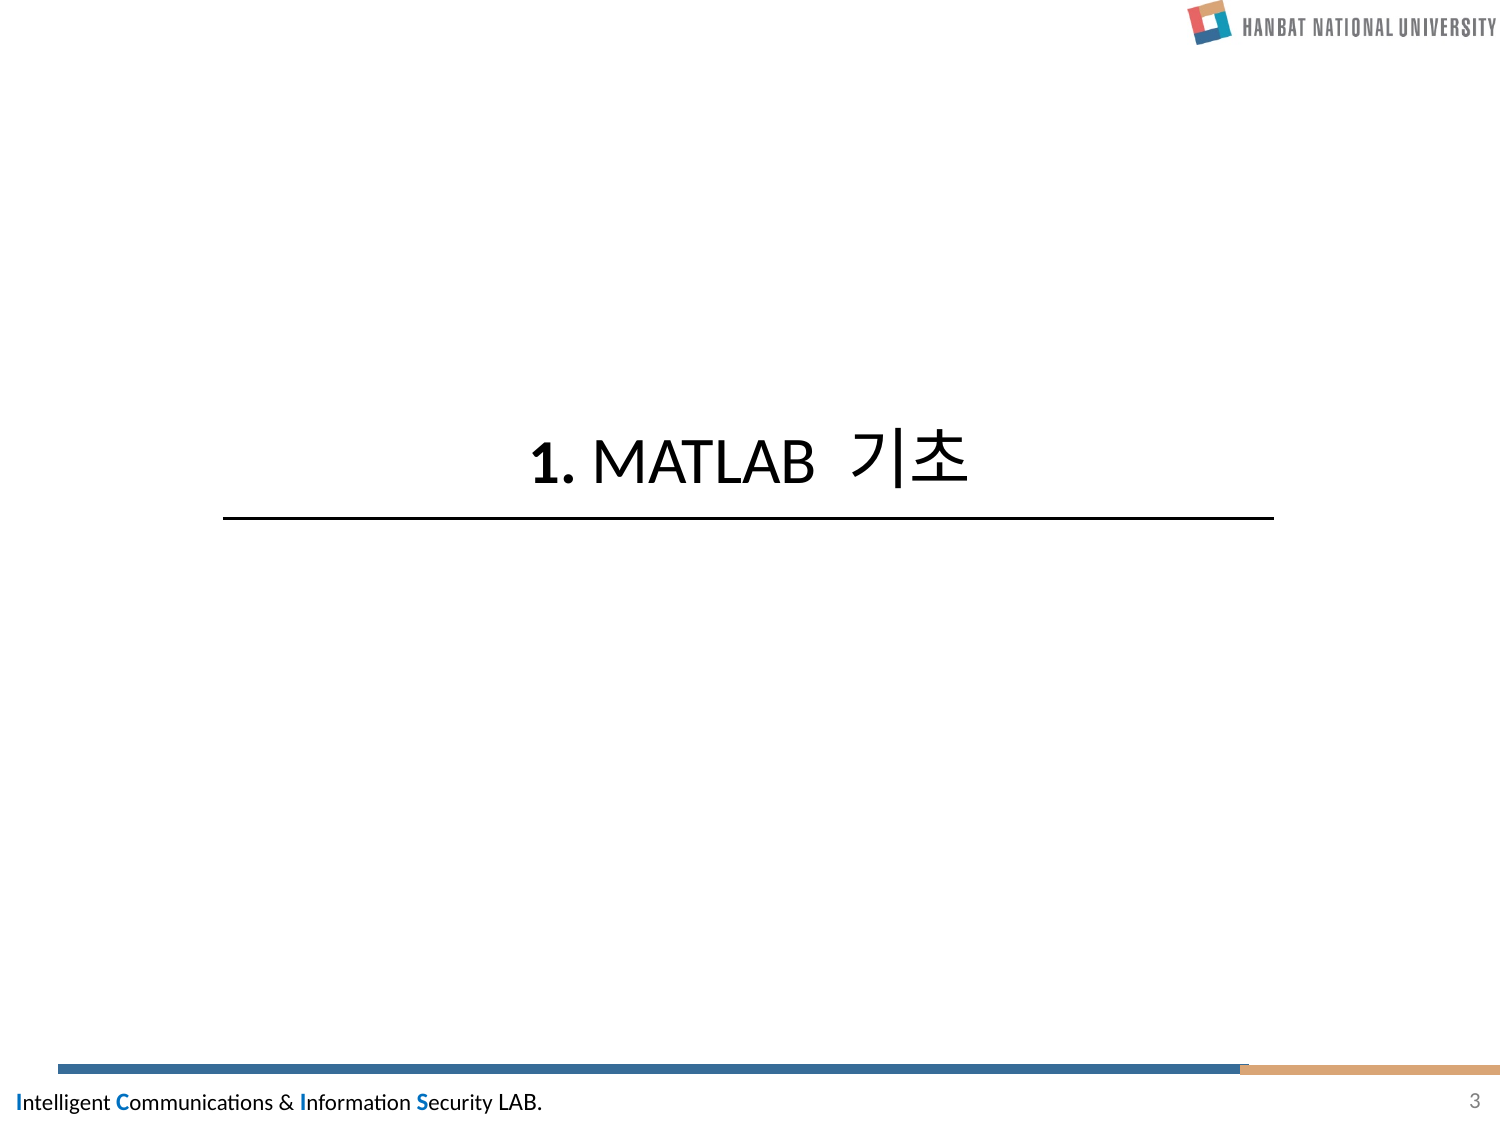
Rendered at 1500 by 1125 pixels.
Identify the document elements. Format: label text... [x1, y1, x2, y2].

text_box 1. MATLAB 기초 [0, 348, 1500, 567]
slide_number 3 [1158, 1077, 1496, 1125]
picture [1187, 0, 1496, 45]
